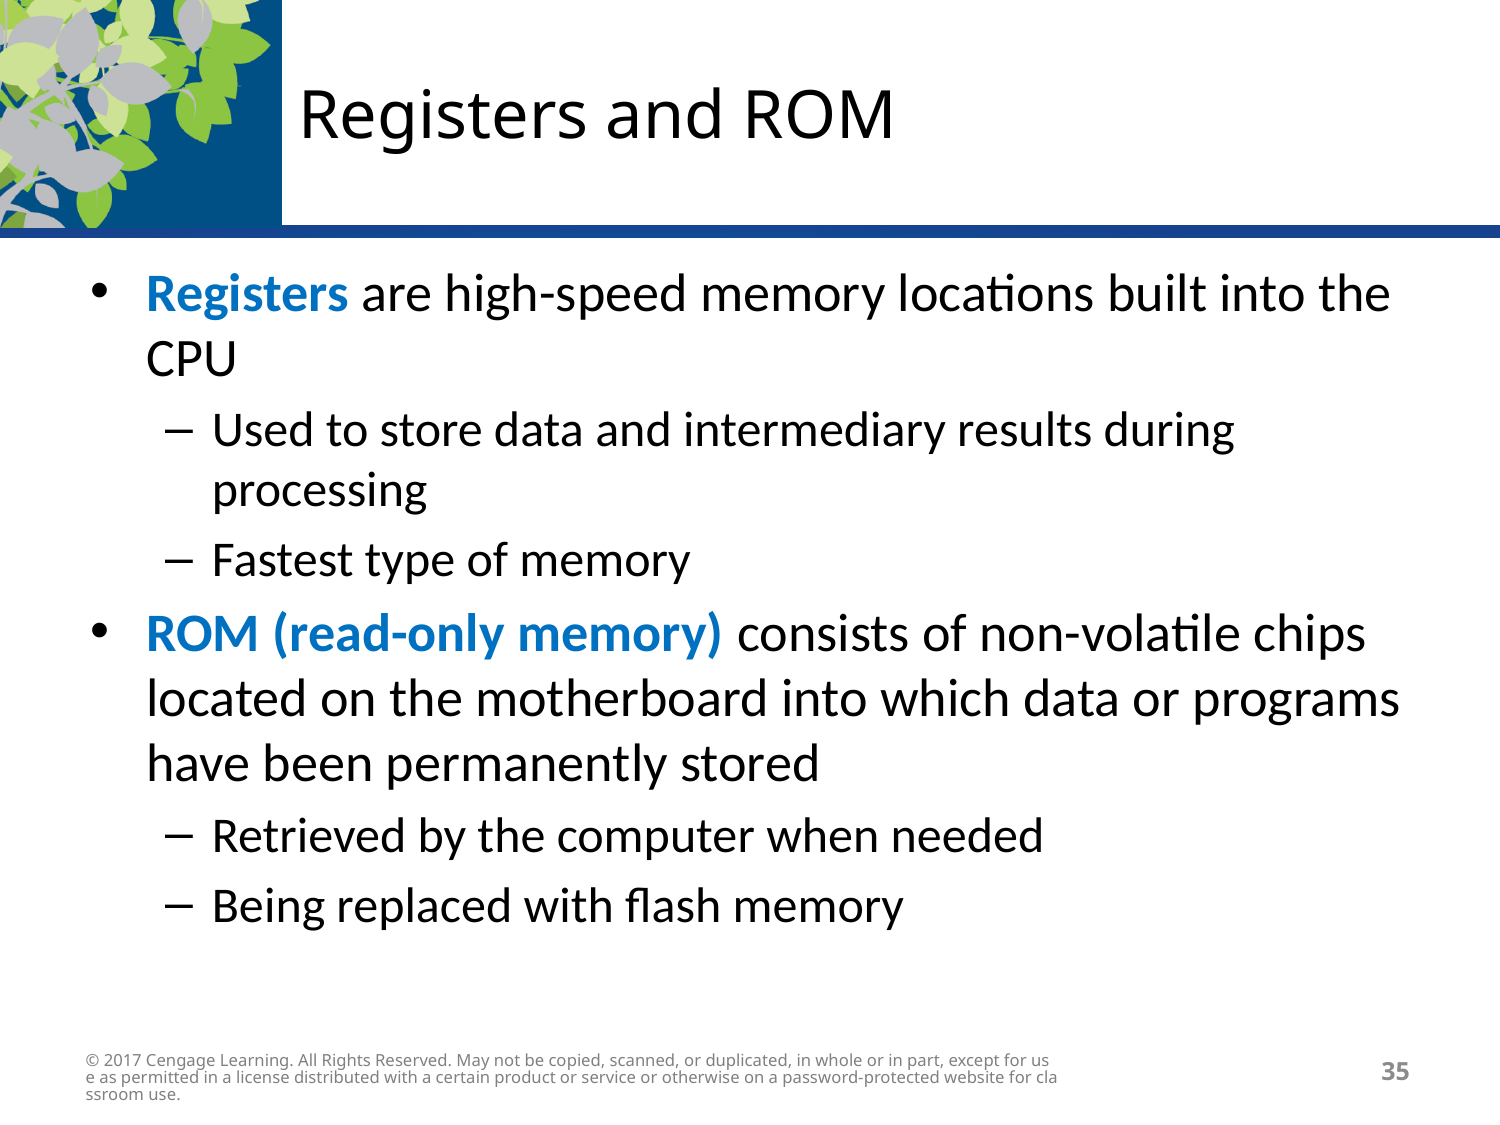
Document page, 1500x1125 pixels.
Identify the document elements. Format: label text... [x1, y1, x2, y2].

title Registers and ROM [283, 44, 1483, 179]
picture [0, 0, 1500, 238]
slide_number 35 [1074, 1042, 1425, 1103]
list Registers are high-speed memory locations built into the CPU Used to store data and intermediary results during processing Fastest type of memory ROM (read-only memory) consists of non-volatile chips located on the motherboard into which data or programs have been permanently stored Retrieved by the computer when needed Being replaced with flash memory [74, 249, 1426, 1006]
footer © 2017 Cengage Learning. All Rights Reserved. May not be copied, scanned, or duplicated, in whole or in part, except for use as permitted in a license distributed with a certain product or service or otherwise on a password-protected website for classroom use. [70, 1042, 1074, 1103]
